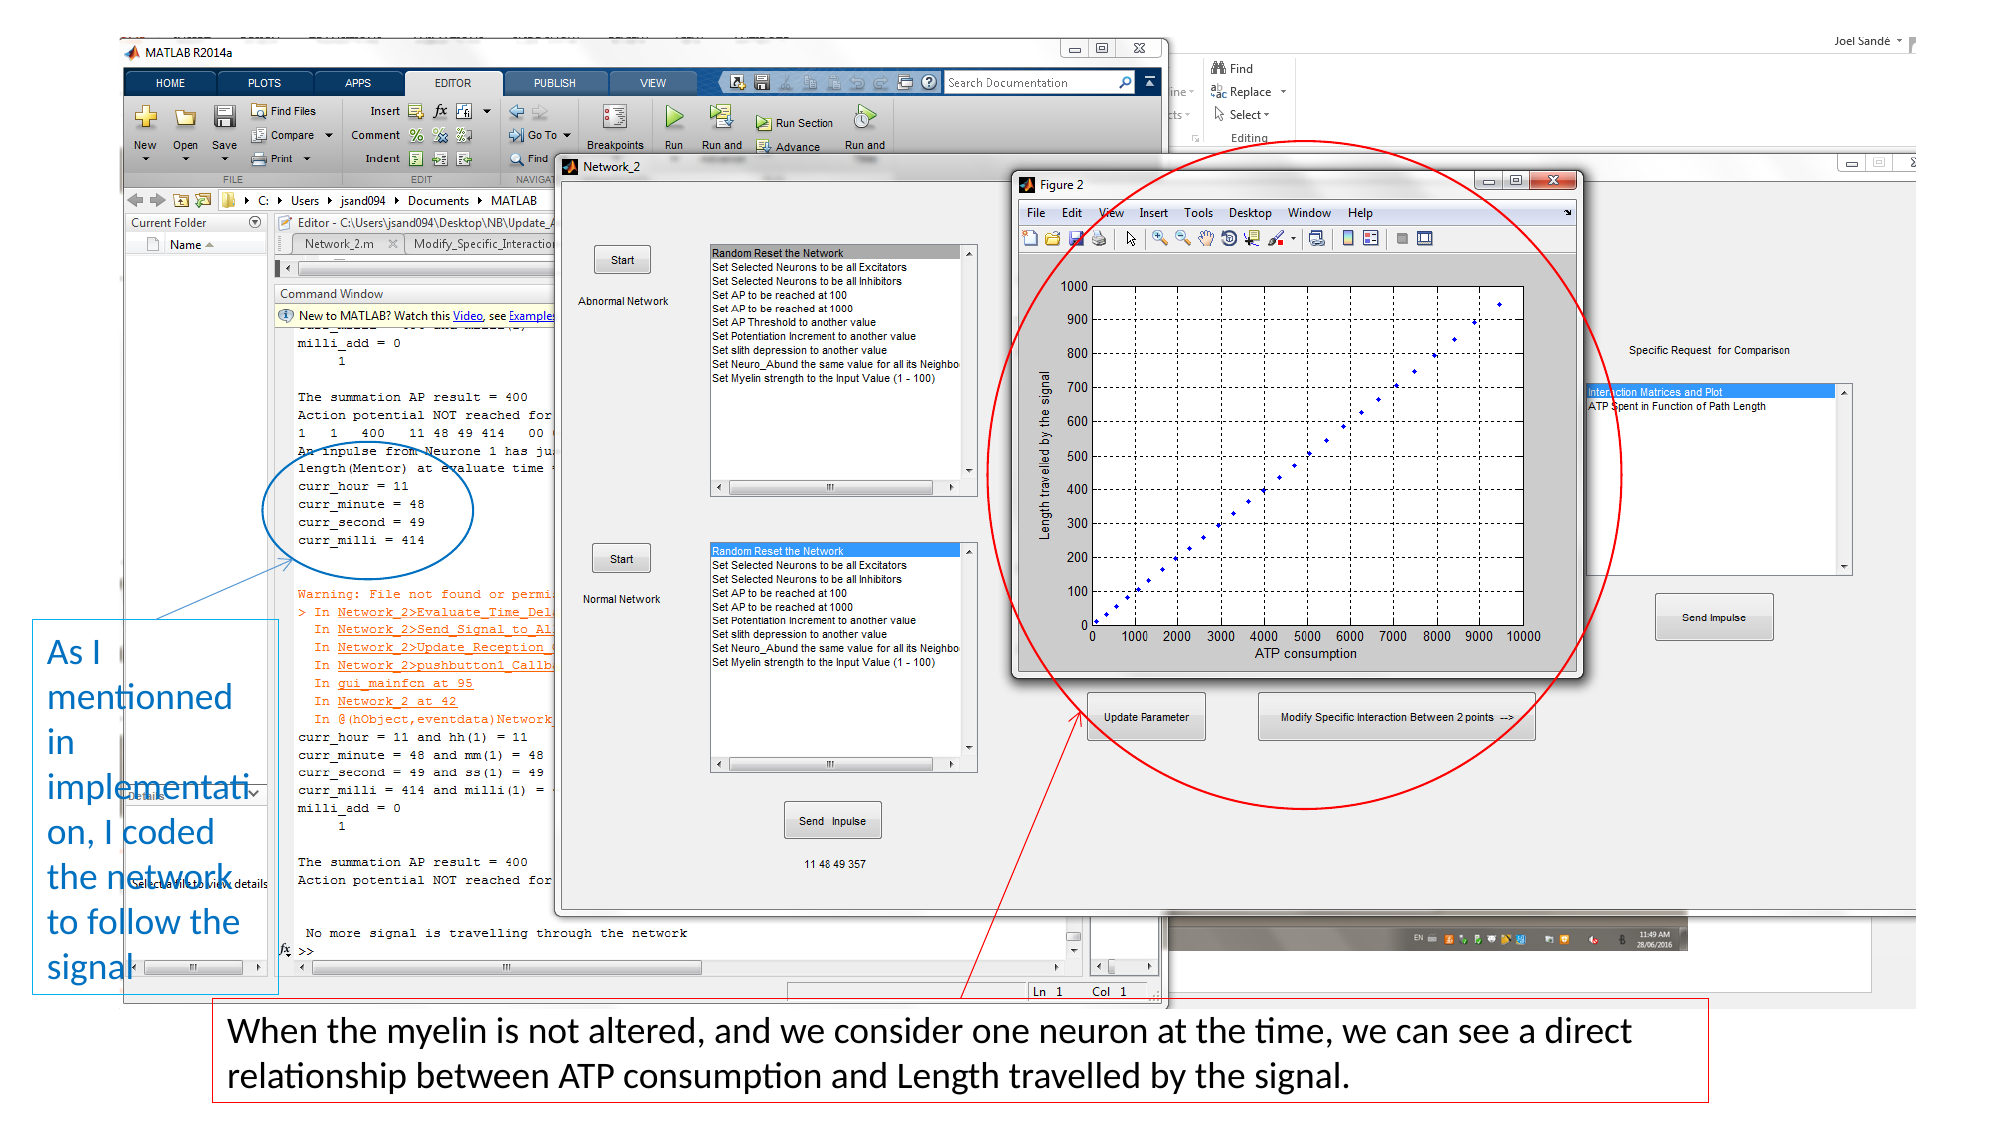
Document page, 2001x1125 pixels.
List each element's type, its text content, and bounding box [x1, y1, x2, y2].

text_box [155, 559, 294, 620]
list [119, 37, 1917, 1009]
text_box When the myelin is not altered, and we consider one neuron at the time, we can see a direct relationship between ATP consumption and Length travelled by the signal. [212, 1009, 1709, 1103]
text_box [960, 711, 1081, 999]
text_box As I mentionned in implementation, I coded the network to follow the signal [32, 619, 119, 995]
